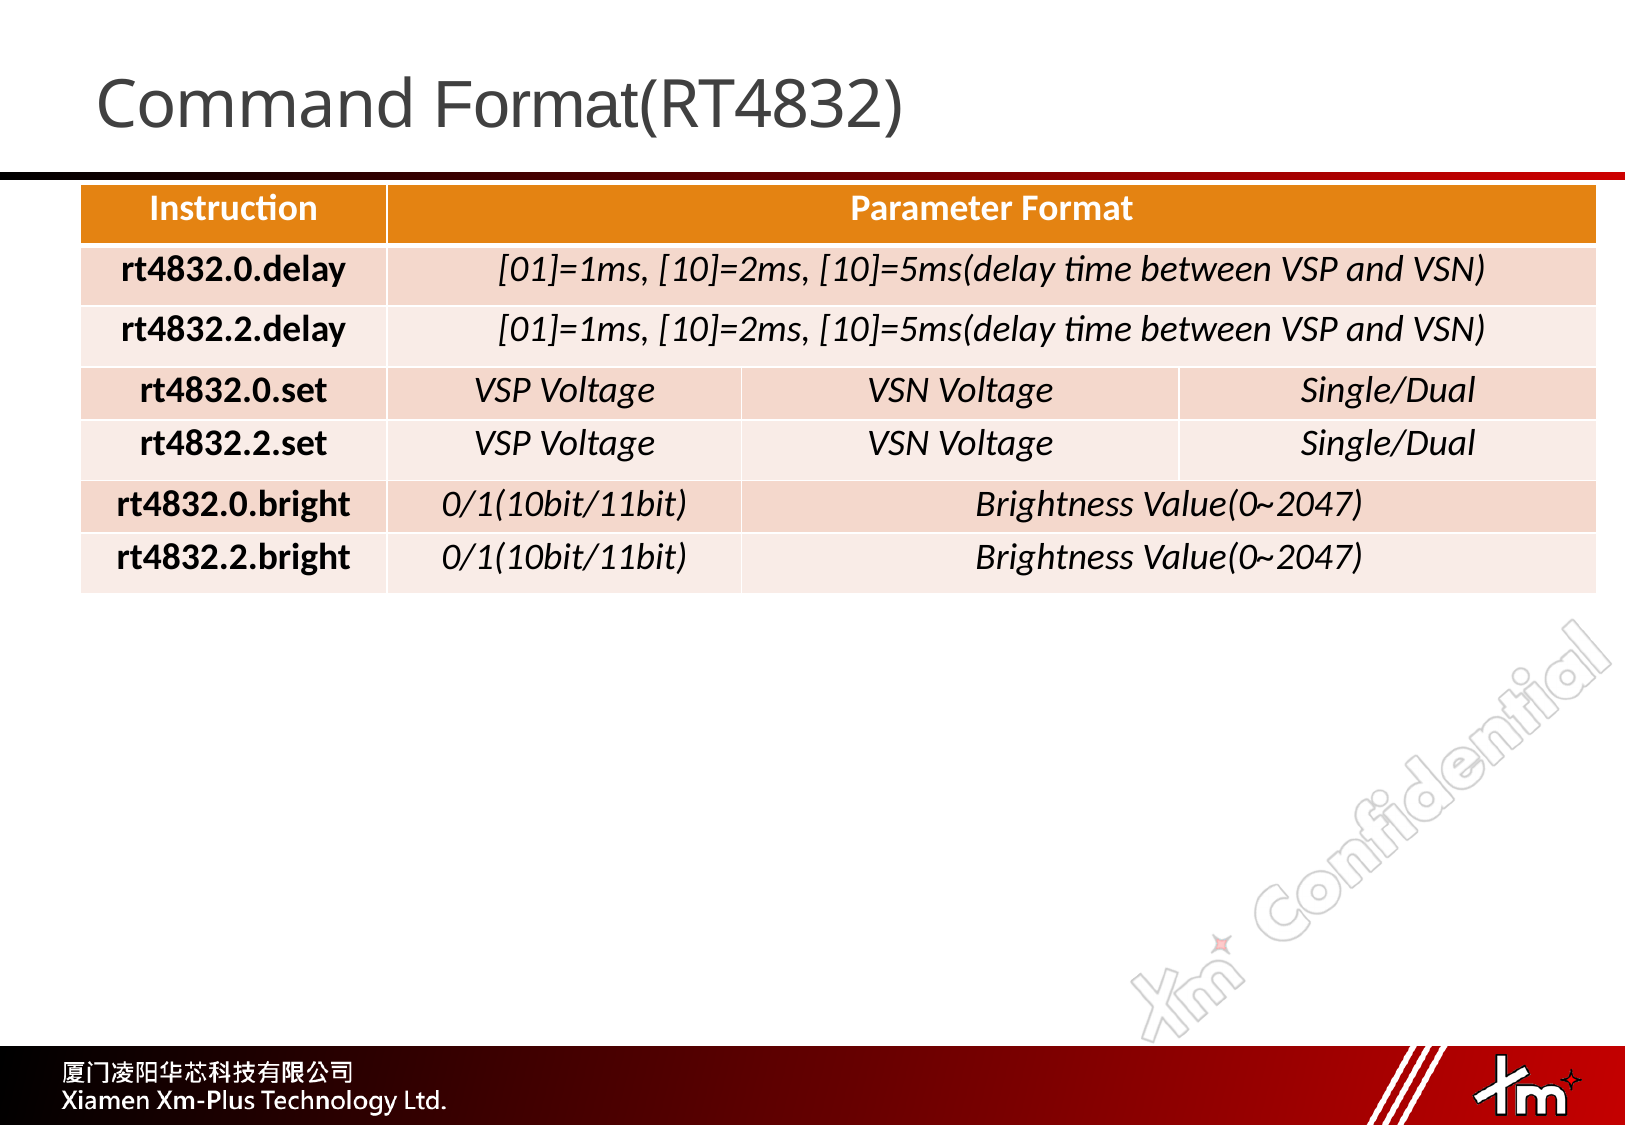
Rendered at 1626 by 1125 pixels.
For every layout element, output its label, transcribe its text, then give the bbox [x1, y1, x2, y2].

table_cell 0/1(10bit/11bit) [388, 481, 741, 532]
table_cell 0/1(10bit/11bit) [388, 534, 741, 593]
picture [0, 608, 1625, 1125]
table_cell rt4832.0.bright [81, 481, 386, 532]
table_header Instruction [81, 185, 386, 243]
table_cell Single/Dual [1180, 368, 1596, 419]
table_cell Brightness Value(0~2047) [742, 481, 1596, 532]
picture [0, 172, 1625, 180]
table_cell [01]=1ms, [10]=2ms, [10]=5ms(delay time between VSP and VSN) [388, 307, 1596, 366]
table_cell VSN Voltage [742, 368, 1178, 419]
table_cell rt4832.2.delay [81, 307, 386, 366]
table_header Parameter Format [388, 185, 1596, 243]
table_cell [01]=1ms, [10]=2ms, [10]=5ms(delay time between VSP and VSN) [388, 248, 1596, 305]
table_cell rt4832.0.set [81, 368, 386, 419]
table_cell Single/Dual [1180, 421, 1596, 480]
table_cell VSN Voltage [742, 421, 1178, 480]
table_cell rt4832.2.bright [81, 534, 386, 593]
table_cell rt4832.2.set [81, 421, 386, 480]
table_cell VSP Voltage [388, 421, 741, 480]
table_cell Brightness Value(0~2047) [742, 534, 1596, 593]
title Command Format(RT4832) [80, 41, 1404, 173]
table_cell rt4832.0.delay [81, 248, 386, 305]
table_cell VSP Voltage [388, 368, 741, 419]
